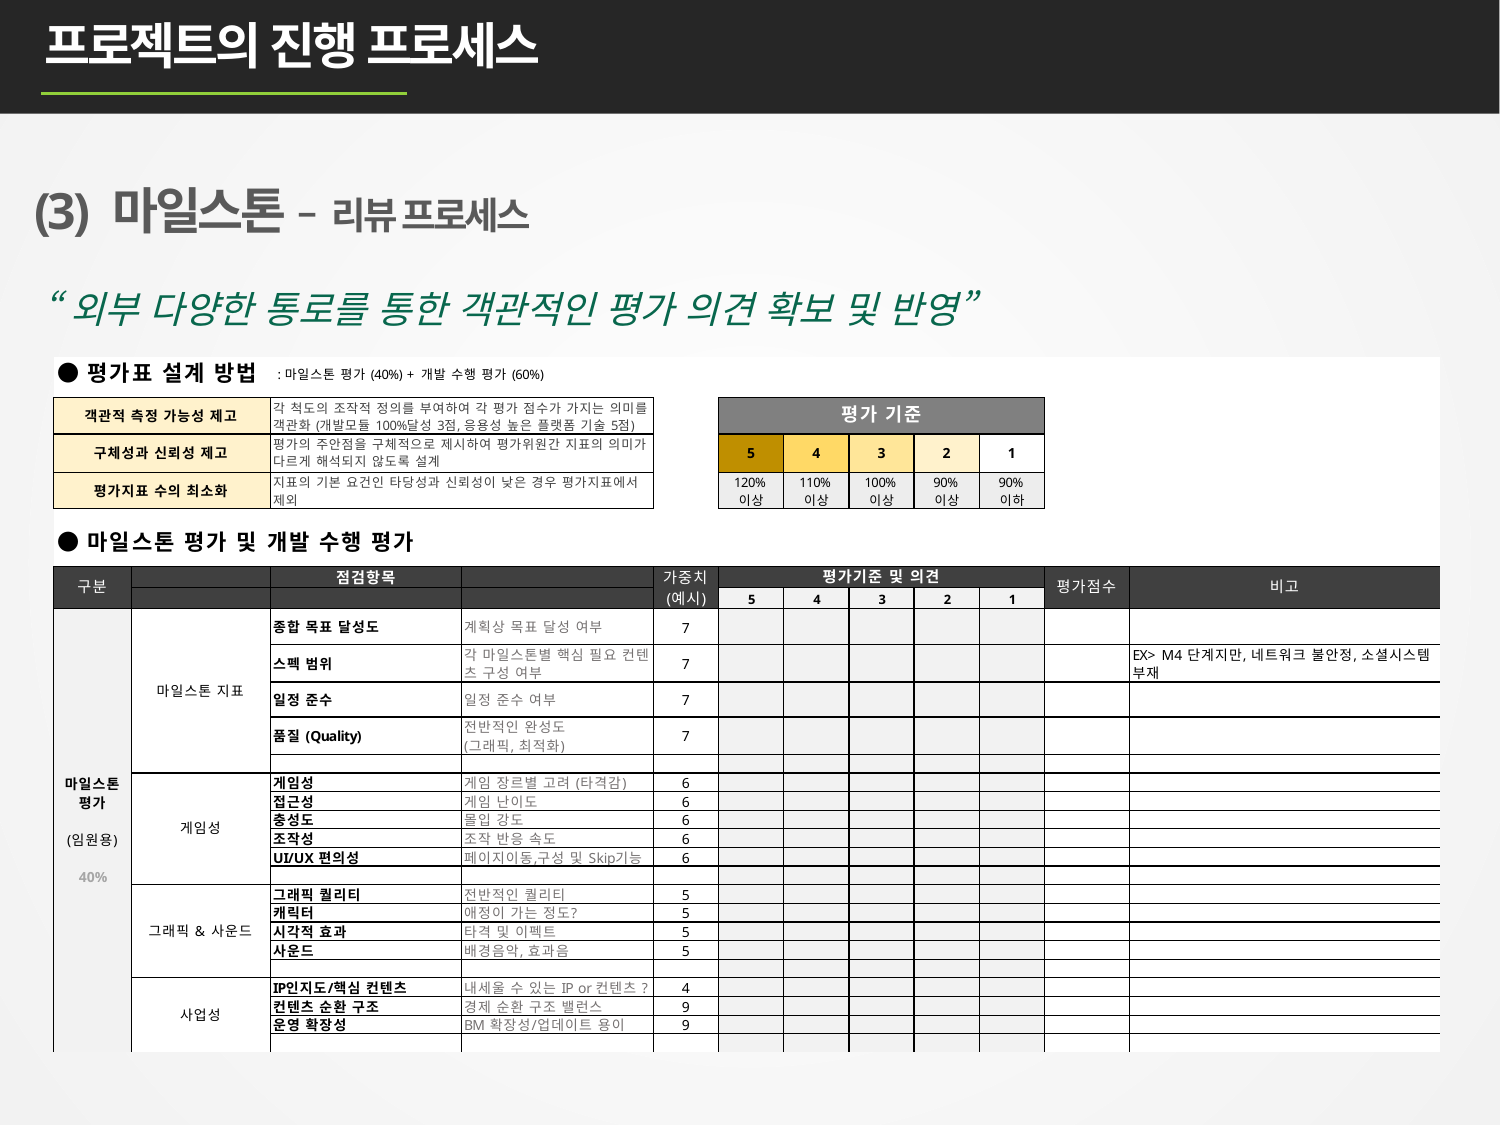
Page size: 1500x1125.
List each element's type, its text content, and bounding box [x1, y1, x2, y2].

text_box (3) 마일스톤 – 리뷰 프로세스 [19, 172, 546, 248]
picture [52, 356, 1442, 1054]
text_box “외부 다양한 통로를 통한 객관적인 평가 의견 확보 및 반영” [28, 278, 991, 339]
text_box 프로젝트의 진행 프로세스 [29, 7, 987, 82]
